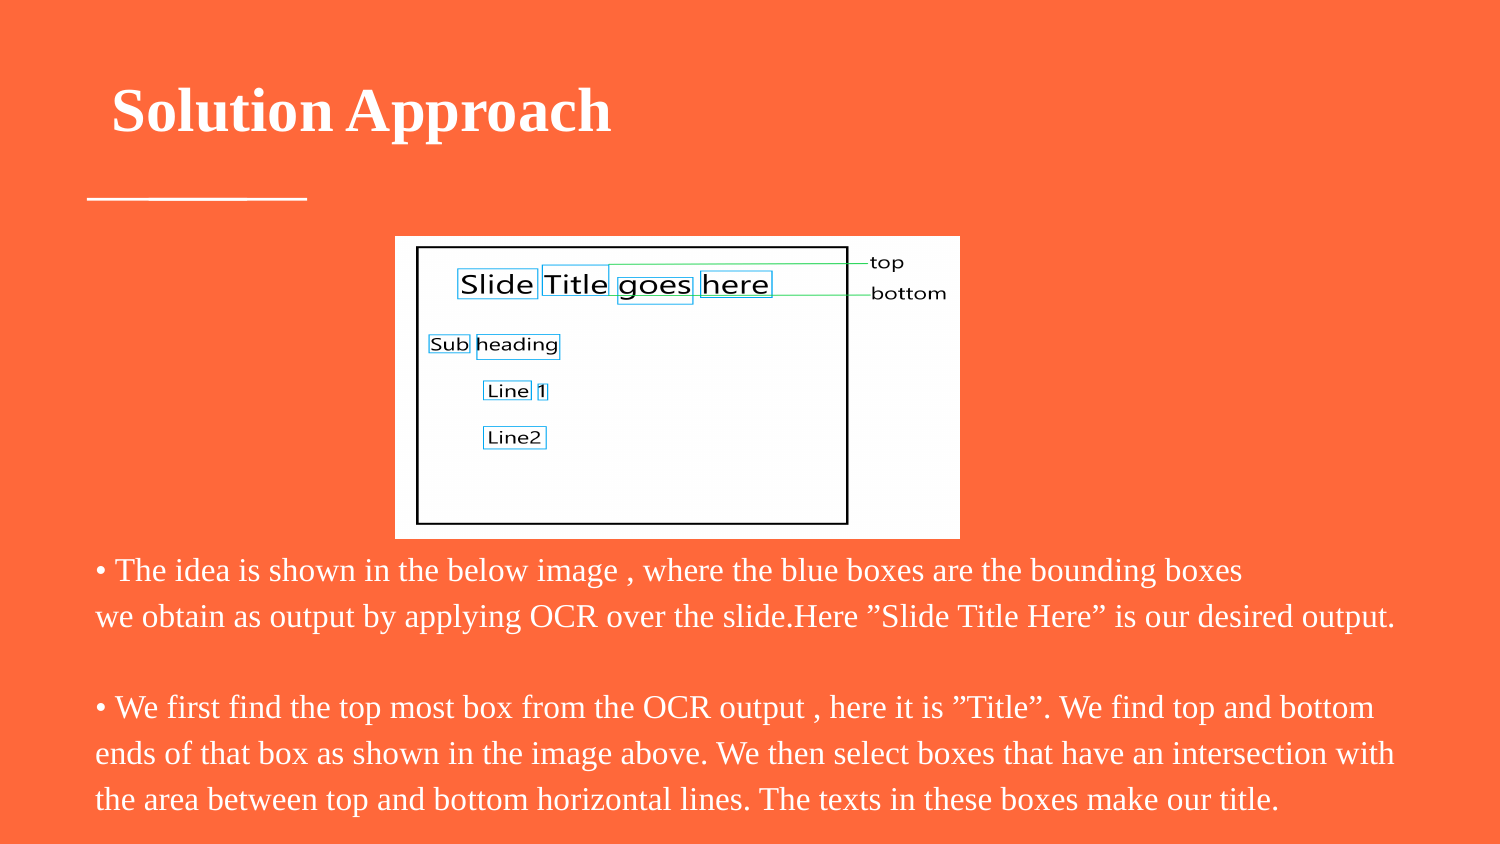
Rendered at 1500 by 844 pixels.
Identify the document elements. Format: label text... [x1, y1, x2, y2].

title Solution Approach [96, 53, 1358, 175]
text_box • The idea is shown in the below image , where the blue boxes are the bounding boxes we obtain as output by applying OCR over the slide.Here ”Slide Title Here” is our desired output. • We first find the top most box from the OCR output , here it is ”Title”. We find top and bottom ends of that box as shown in the image above. We then select boxes that have an intersection with the area between top and bottom horizontal lines. The texts in these boxes make our title. [80, 210, 1443, 802]
picture [395, 236, 961, 540]
